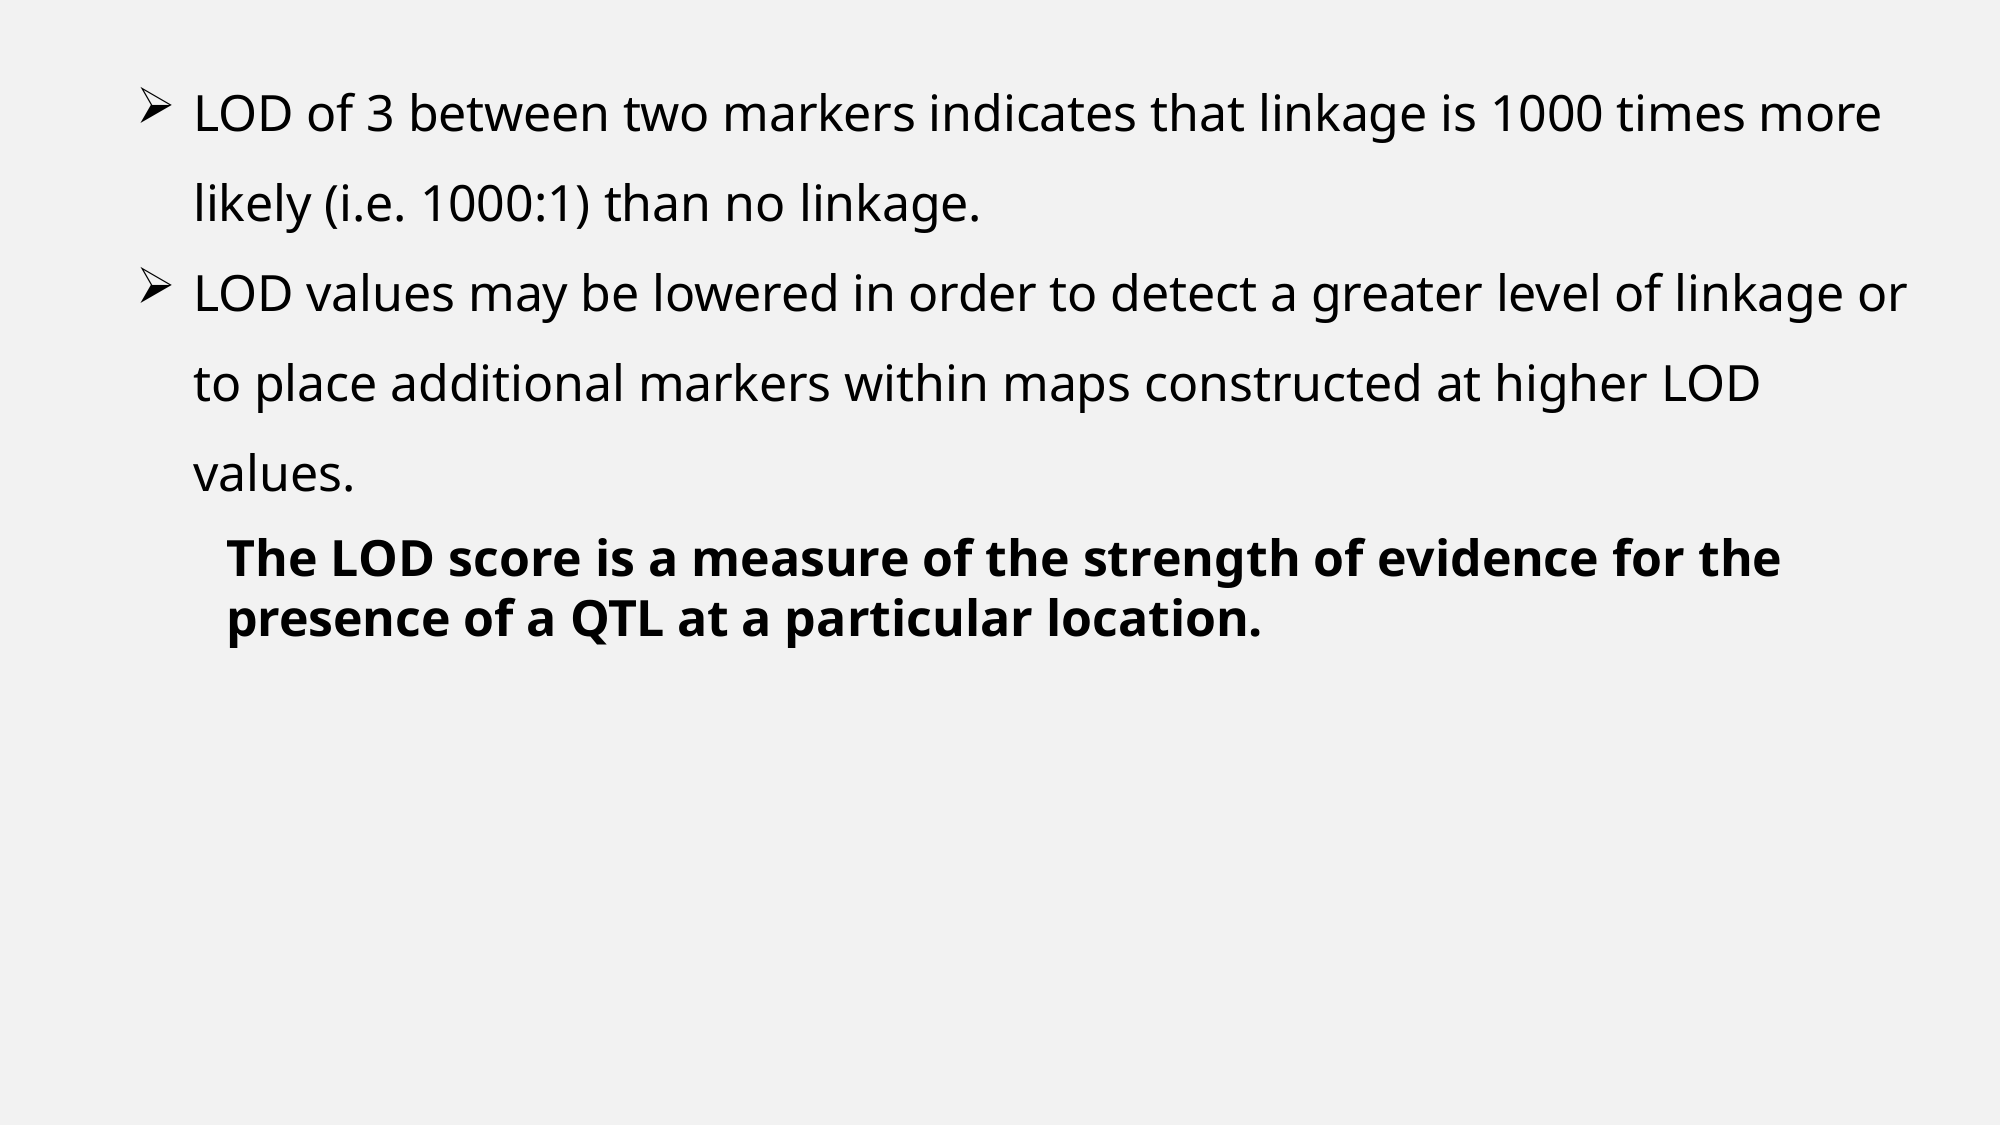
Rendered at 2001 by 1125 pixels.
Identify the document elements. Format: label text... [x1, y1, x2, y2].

text_box LOD of 3 between two markers indicates that linkage is 1000 times more likely (i.e. 1000:1) than no linkage. LOD values may be lowered in order to detect a greater level of linkage or to place additional markers within maps constructed at higher LOD values. The LOD score is a measure of the strength of evidence for the presence of a QTL at a particular location. [74, 49, 1919, 647]
